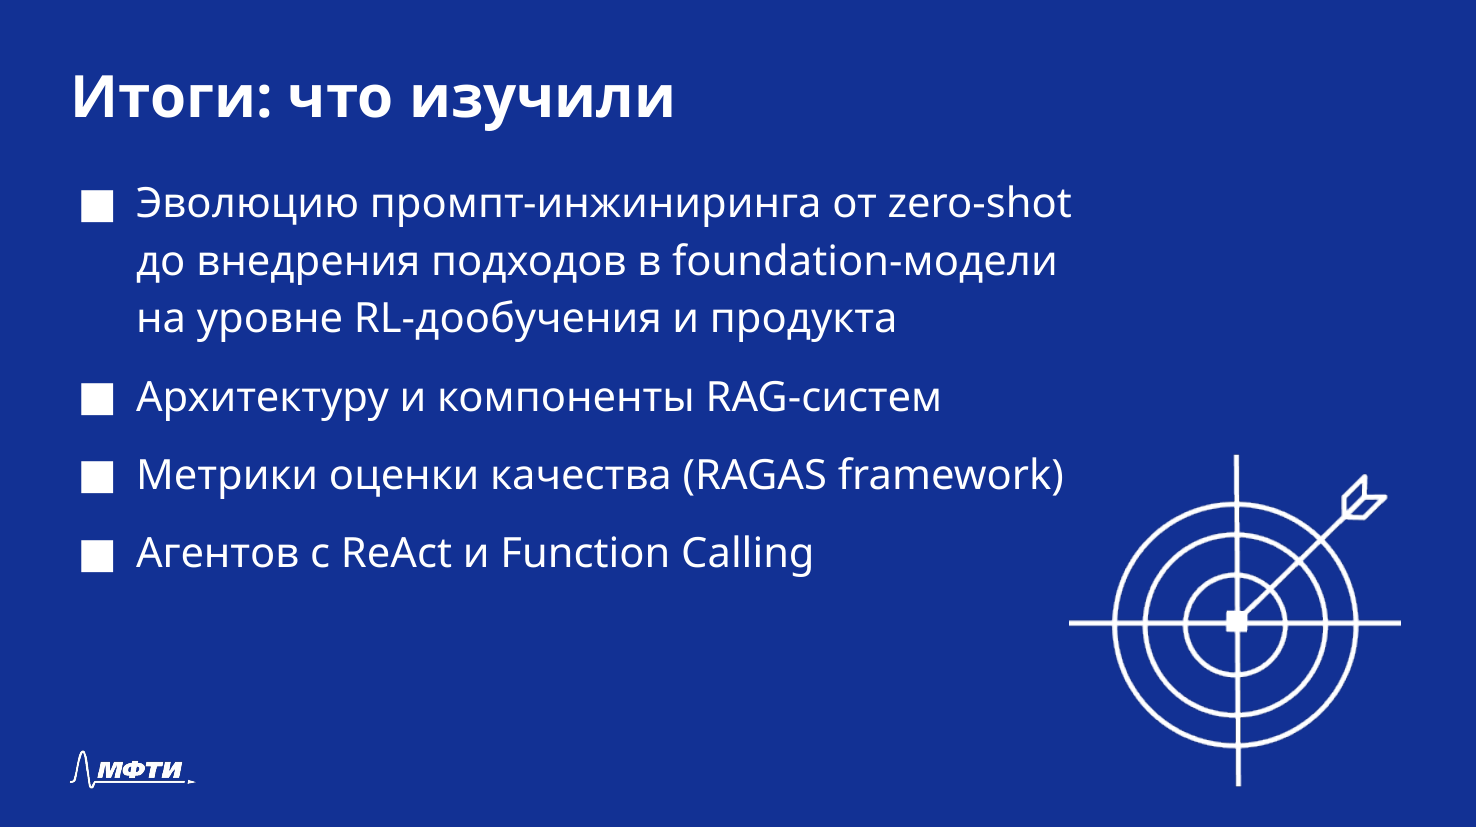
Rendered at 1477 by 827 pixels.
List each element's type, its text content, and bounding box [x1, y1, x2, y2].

text_box Итоги: что изучили [55, 44, 1409, 171]
text_box Эволюцию промпт-инжиниринга от zero-shot до внедрения подходов в foundation-модели на уровне RL-дообучения и продукта Архитектуру и компоненты RAG-систем Метрики оценки качества (RAGAS framework) Агентов с ReAct и Function Calling [46, 153, 1386, 728]
picture [1068, 451, 1402, 792]
picture [63, 736, 204, 806]
